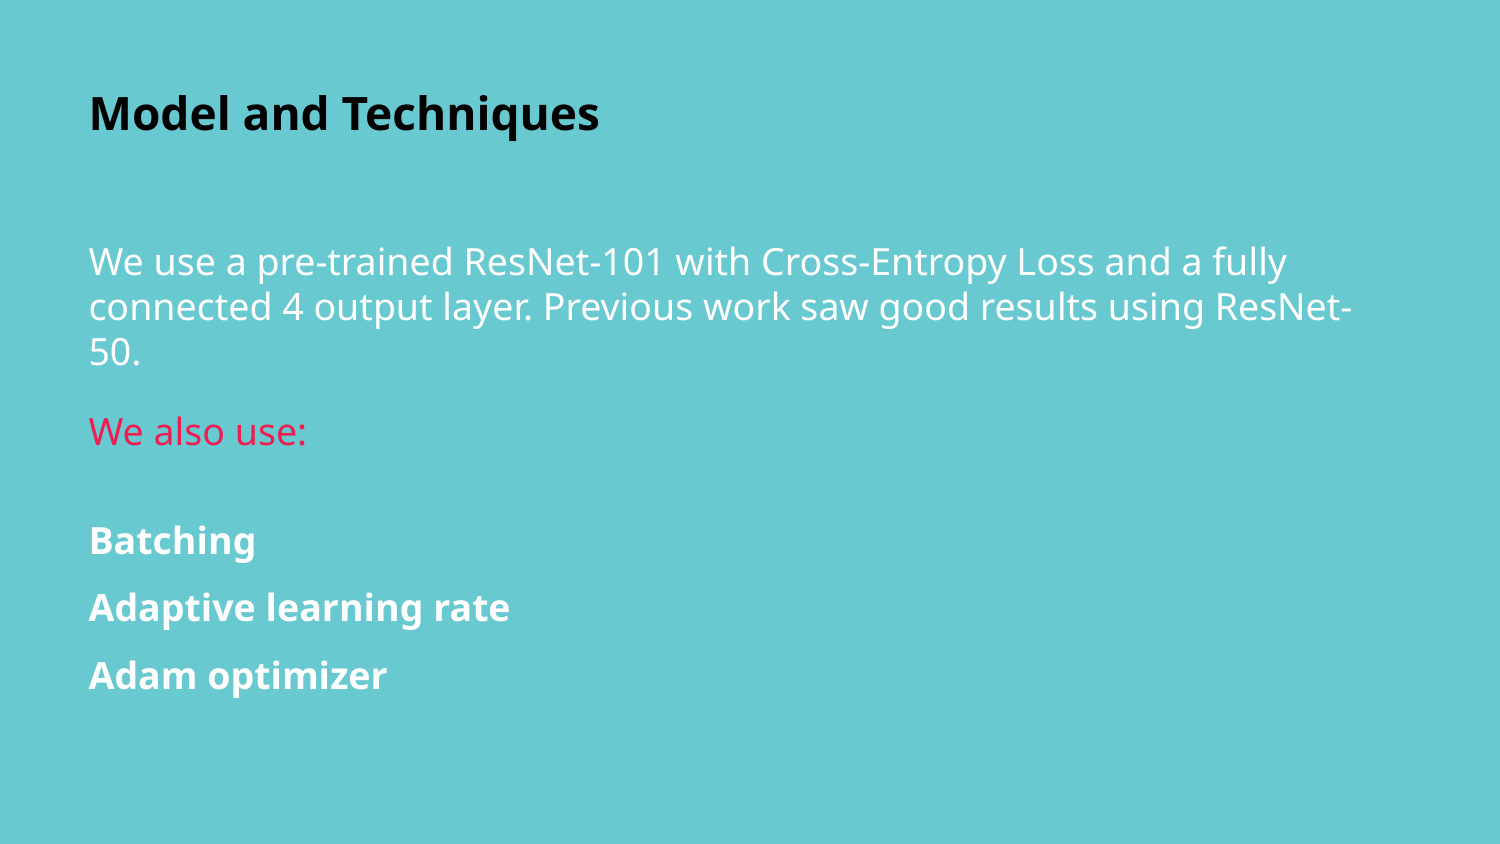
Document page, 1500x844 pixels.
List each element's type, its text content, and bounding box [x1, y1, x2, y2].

list We use a pre-trained ResNet-101 with Cross-Entropy Loss and a fully connected 4 output layer. Previous work saw good results using ResNet-50. We also use: Batching Adaptive learning rate Adam optimizer [77, 232, 1397, 649]
title Model and Techniques [77, 85, 1048, 147]
